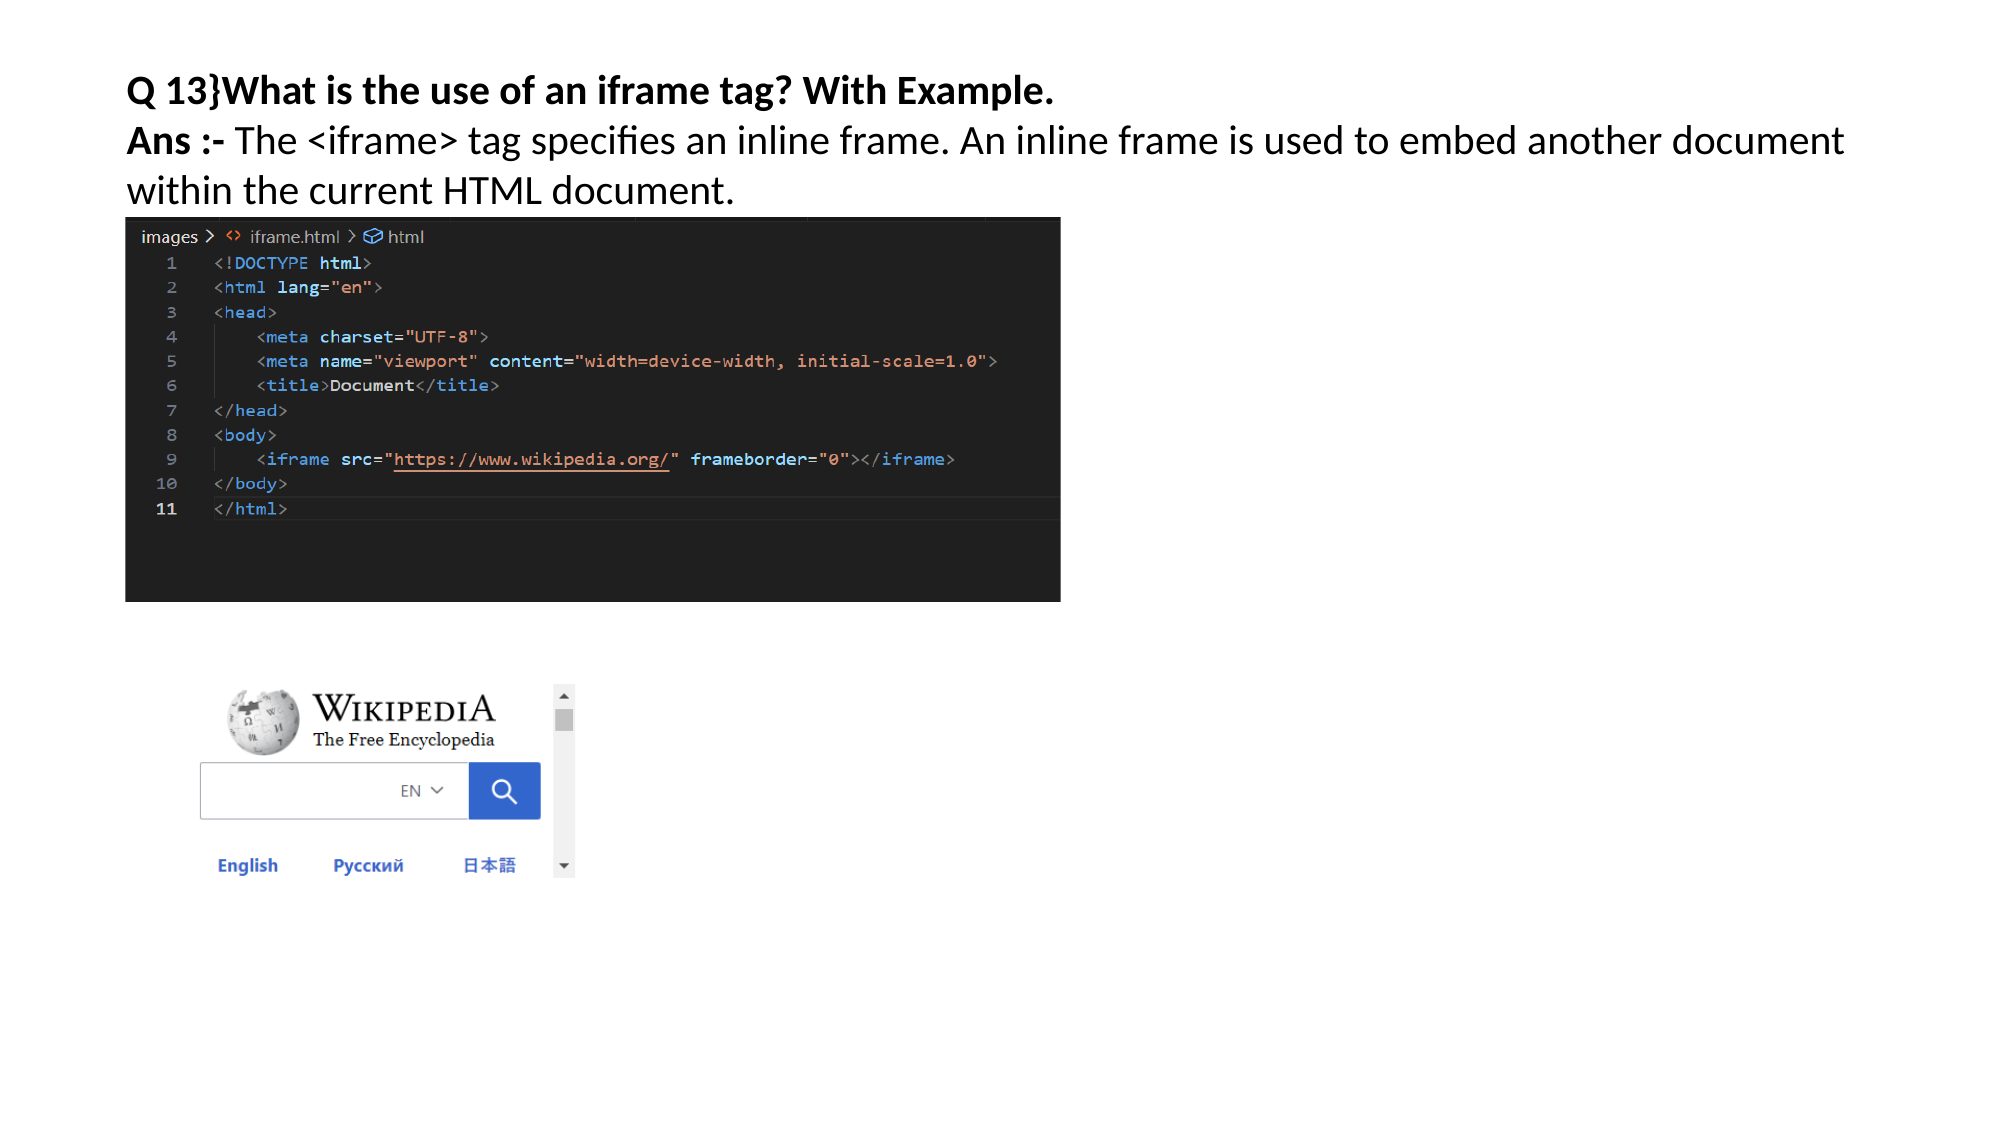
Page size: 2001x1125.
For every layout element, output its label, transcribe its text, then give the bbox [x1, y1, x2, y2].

picture [125, 217, 1061, 602]
picture [177, 678, 680, 966]
text_box Q 13}What is the use of an iframe tag? With Example. Ans :- The <iframe> tag specifies an inline frame. An inline frame is used to embed another document within the current HTML document. [111, 55, 1888, 220]
